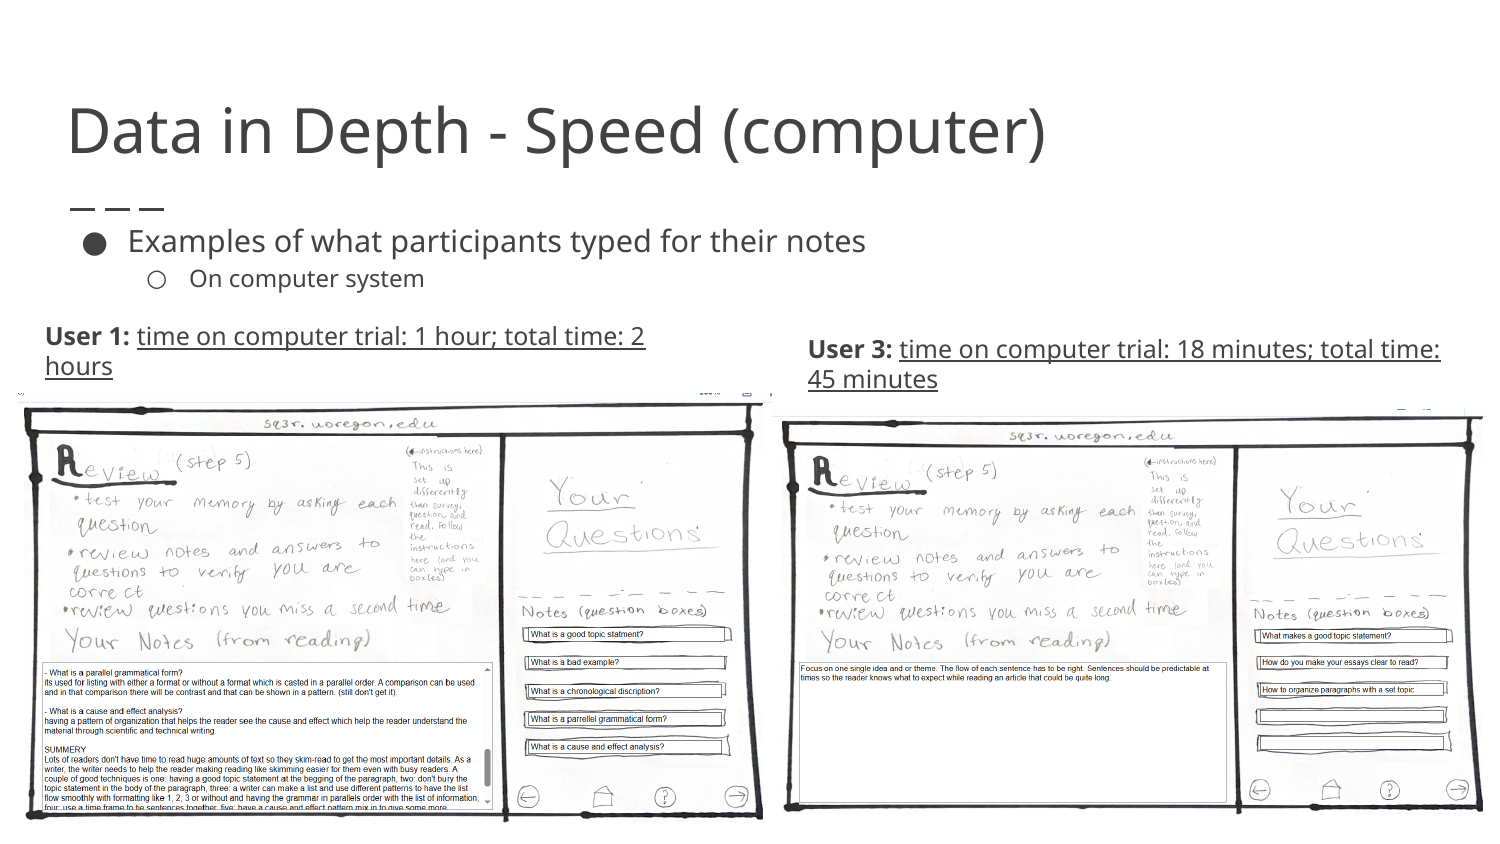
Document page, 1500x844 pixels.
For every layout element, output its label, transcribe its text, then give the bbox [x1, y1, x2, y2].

text_box User 1: time on computer trial: 1 hour; total time: 2 hours [29, 305, 704, 391]
picture [17, 392, 1488, 832]
text_box User 3: time on computer trial: 18 minutes; total time: 45 minutes [792, 318, 1467, 407]
title Data in Depth - Speed (computer) [51, 61, 1449, 182]
list Examples of what participants typed for their notes On computer system [51, 201, 1449, 308]
